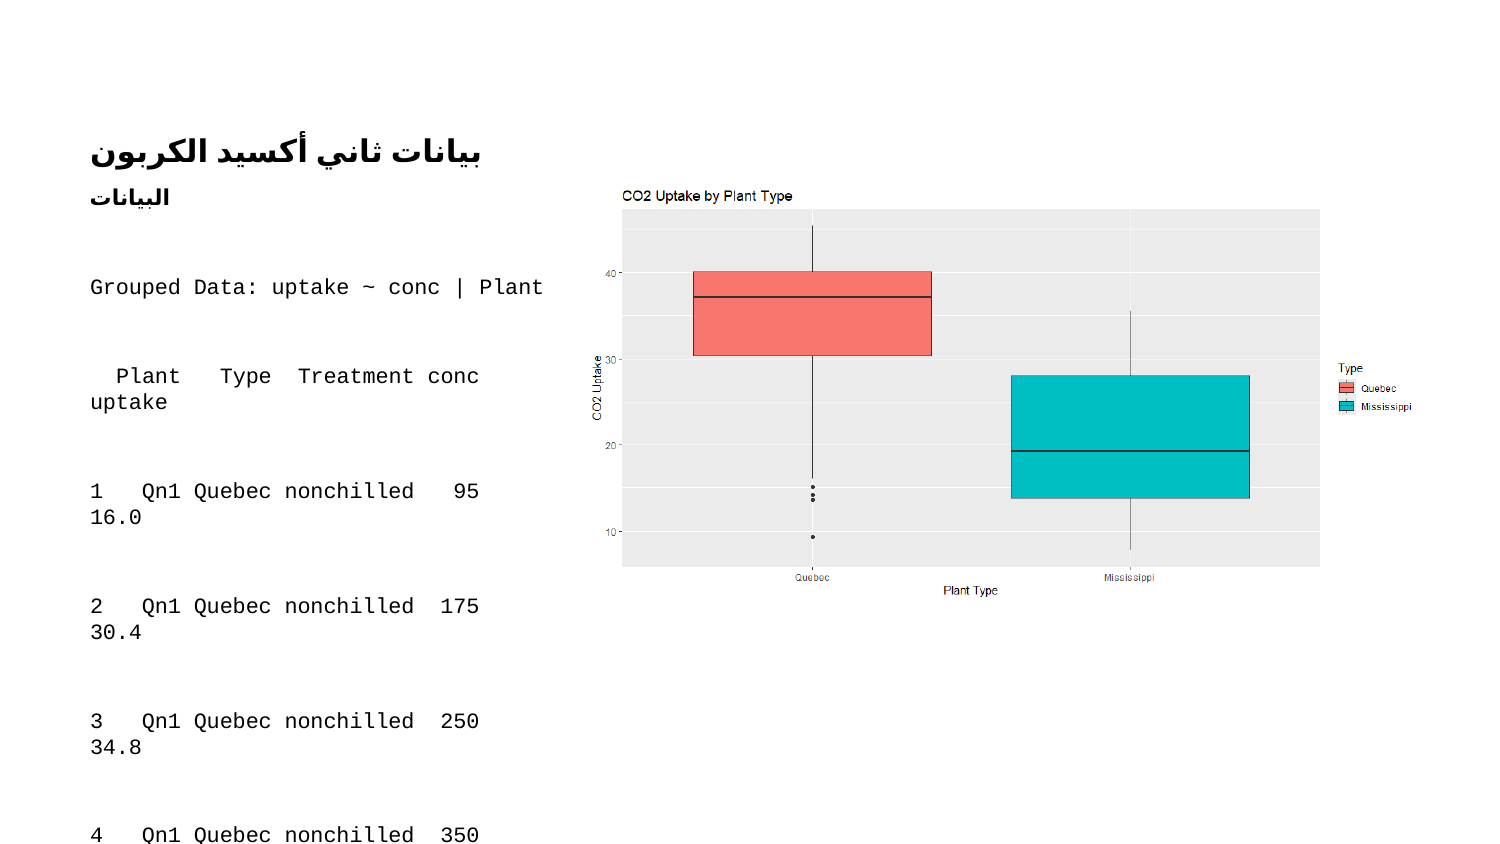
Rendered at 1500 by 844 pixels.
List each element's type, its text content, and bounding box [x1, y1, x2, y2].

list البيانات Grouped Data: uptake ~ conc | Plant Plant Type Treatment conc uptake 1 Qn1 Quebec nonchilled 95 16.0 2 Qn1 Quebec nonchilled 175 30.4 3 Qn1 Quebec nonchilled 250 34.8 4 Qn1 Quebec nonchilled 350 37.2 5 Qn1 Quebec nonchilled 500 35.3 6 Qn1 Quebec nonchilled 675 39.2 Exploratory Data Analysis Plant Type Treatment conc uptake Qn1 : 7 Quebec :42 nonchilled:42 Min. : 95 Min. : 7.70 Qn2 : 7 Mississippi:42 chilled :42 1st Qu.: 175 1st Qu.:17.90 Qn3 : 7 Median : 350 Median :28.30 Qc1 : 7 Mean : 435 Mean :27.21 Qc3 : 7 3rd Qu.: 675 3rd Qu.:37.12 Qc2 : 7 Max. :1000 Max. :45.50 (Other):42 CO2 Uptake by Plant Type [75, 176, 569, 754]
picture [585, 183, 1424, 603]
title بيانات ثاني أكسيد الكربون [75, 33, 569, 176]
